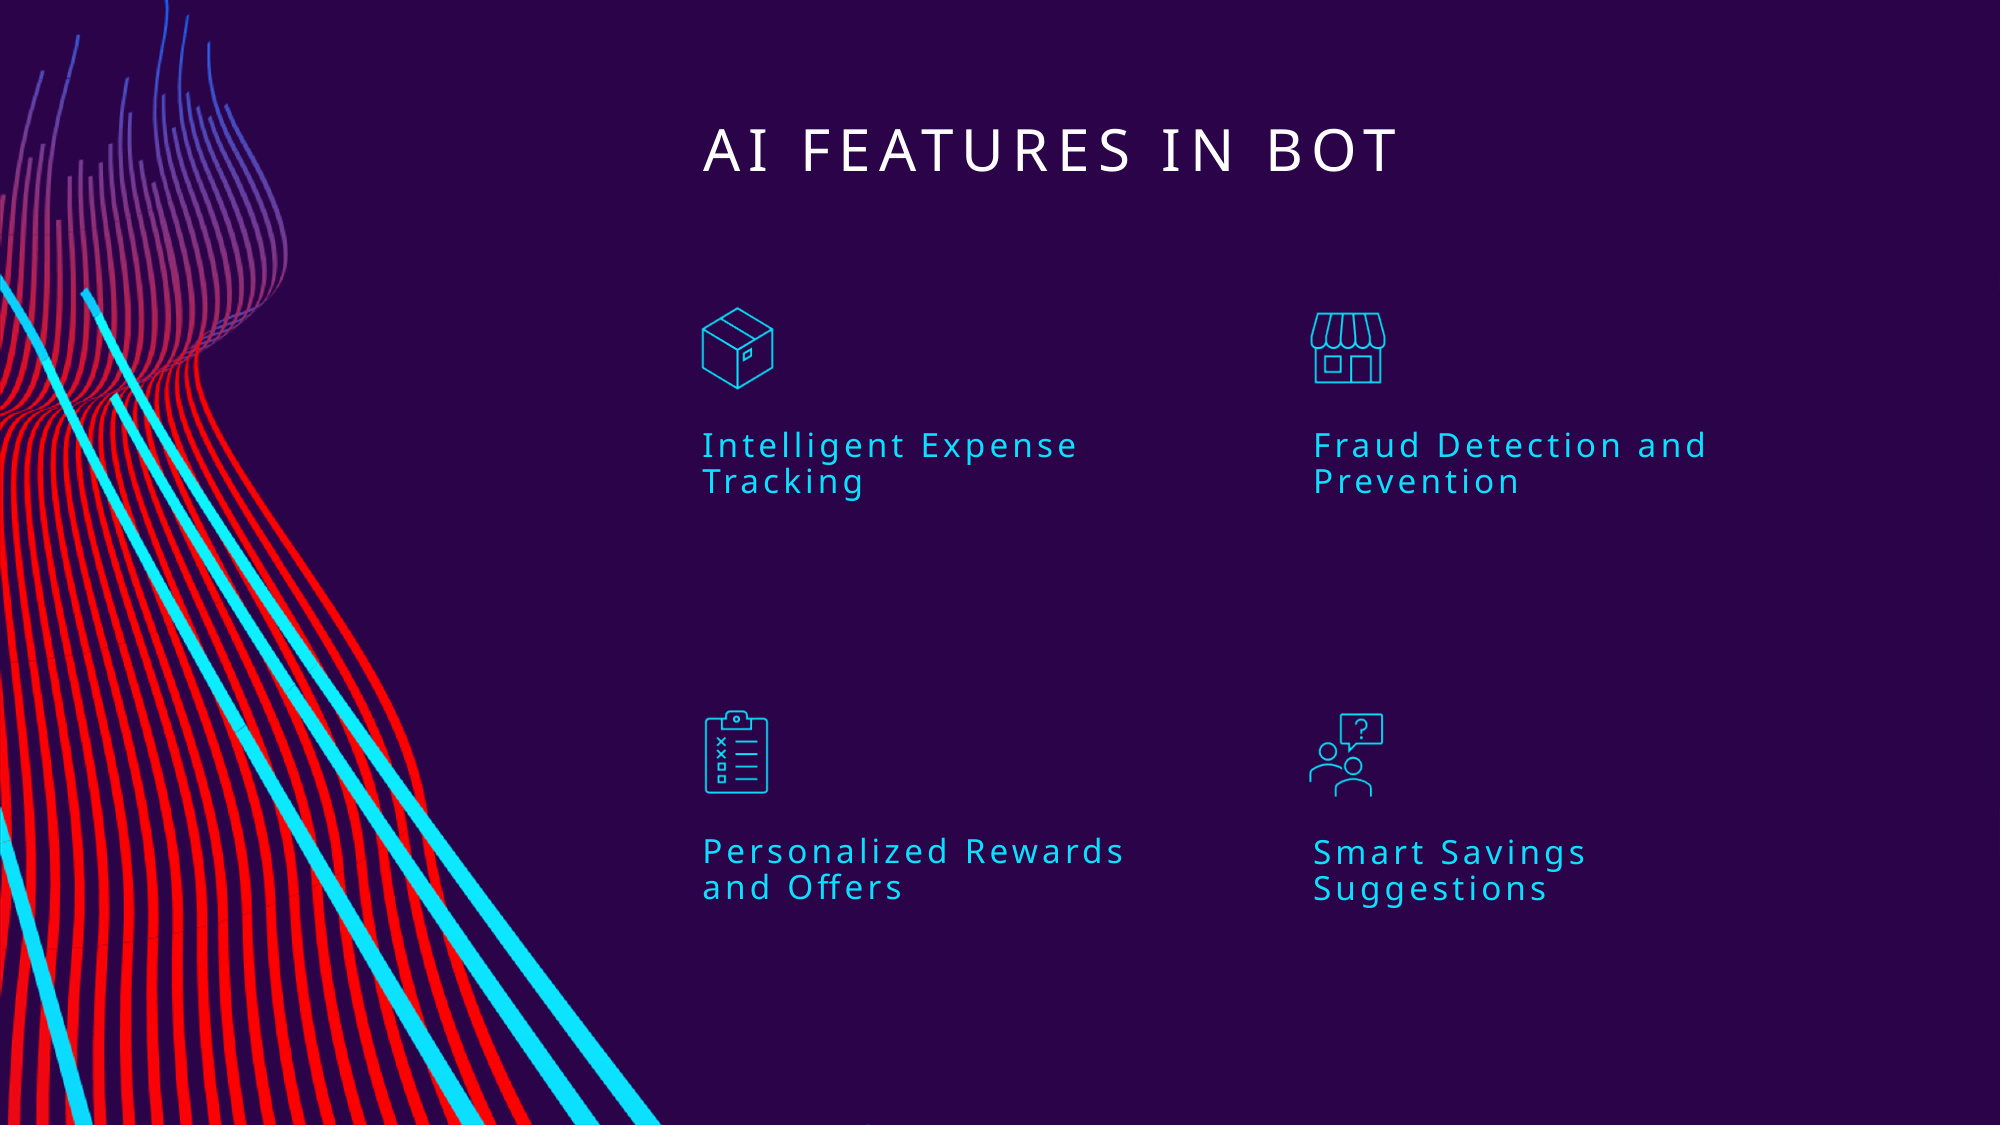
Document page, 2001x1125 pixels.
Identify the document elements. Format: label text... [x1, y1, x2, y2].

list Personalized Rewards and Offers [687, 827, 1181, 885]
picture [0, 0, 2000, 1125]
list Intelligent Expense Tracking [687, 421, 1181, 479]
list Fraud Detection and Prevention [1298, 421, 1792, 479]
title AI features In bot [688, 113, 1499, 208]
list Smart Savings Suggestions [1298, 828, 1792, 886]
